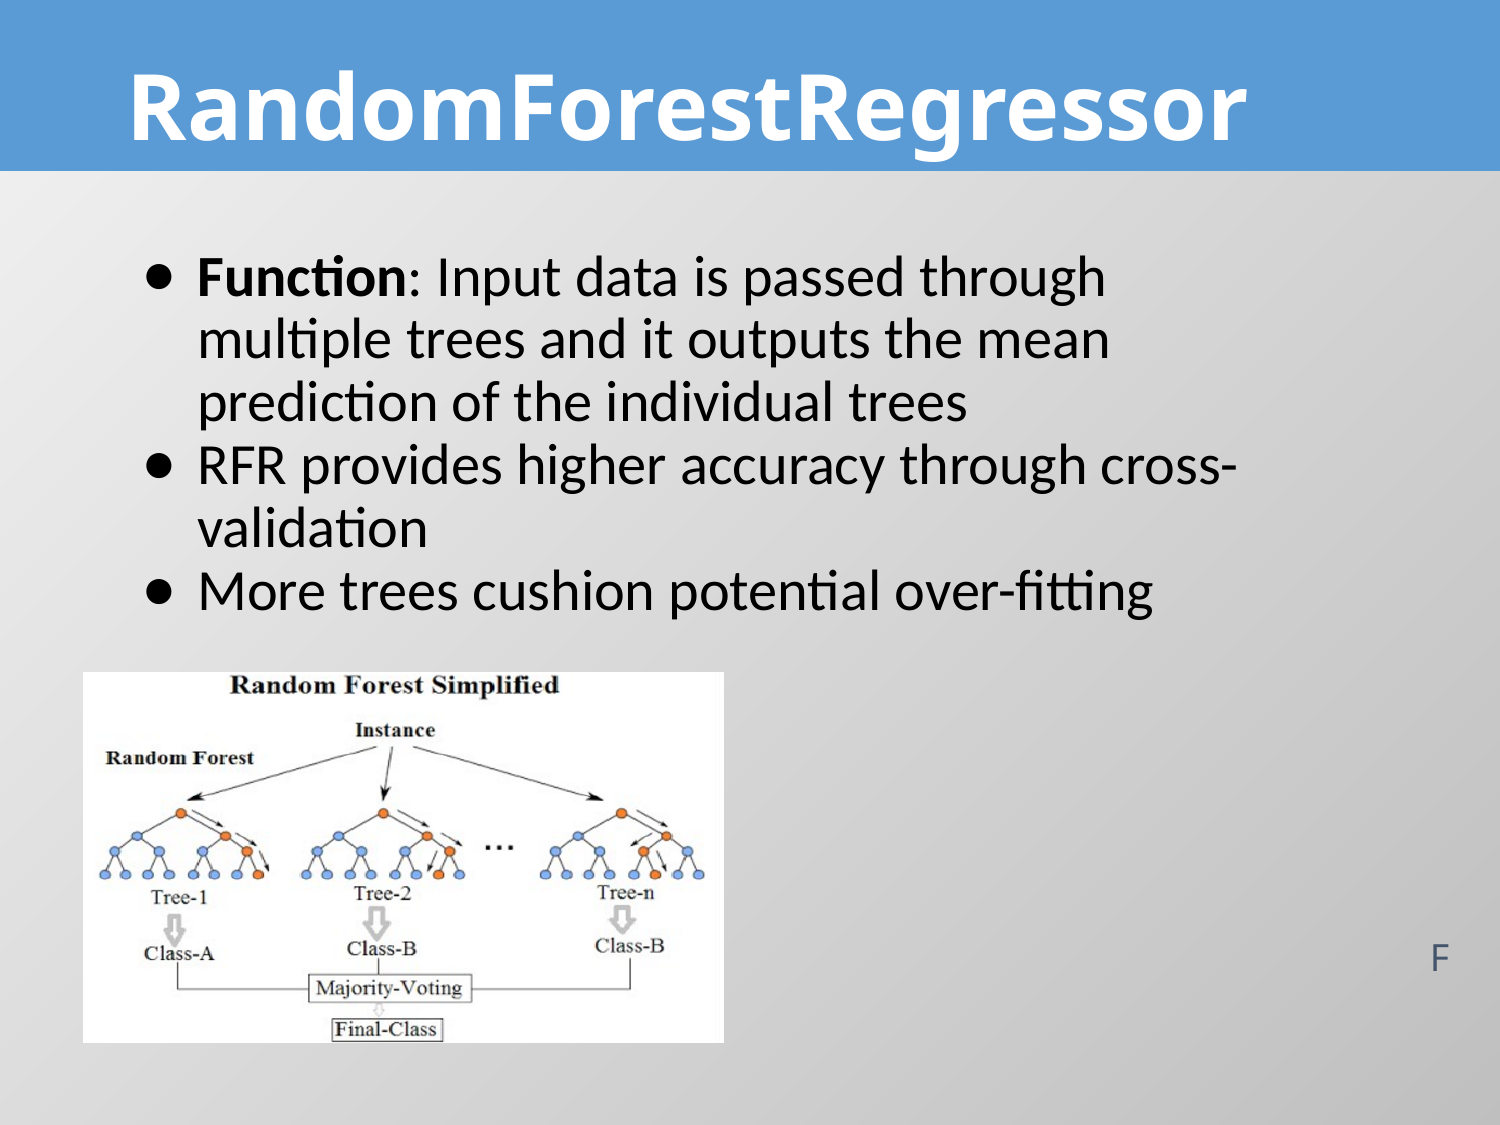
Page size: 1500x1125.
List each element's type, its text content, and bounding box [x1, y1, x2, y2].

list Function: Input data is passed through multiple trees and it outputs the mean prediction of the individual trees RFR provides higher accuracy through cross-validation More trees cushion potential over-fitting [107, 230, 1330, 541]
text_box F [1379, 918, 1500, 994]
picture [83, 672, 724, 1043]
title RandomForestRegressor [111, 46, 1271, 141]
